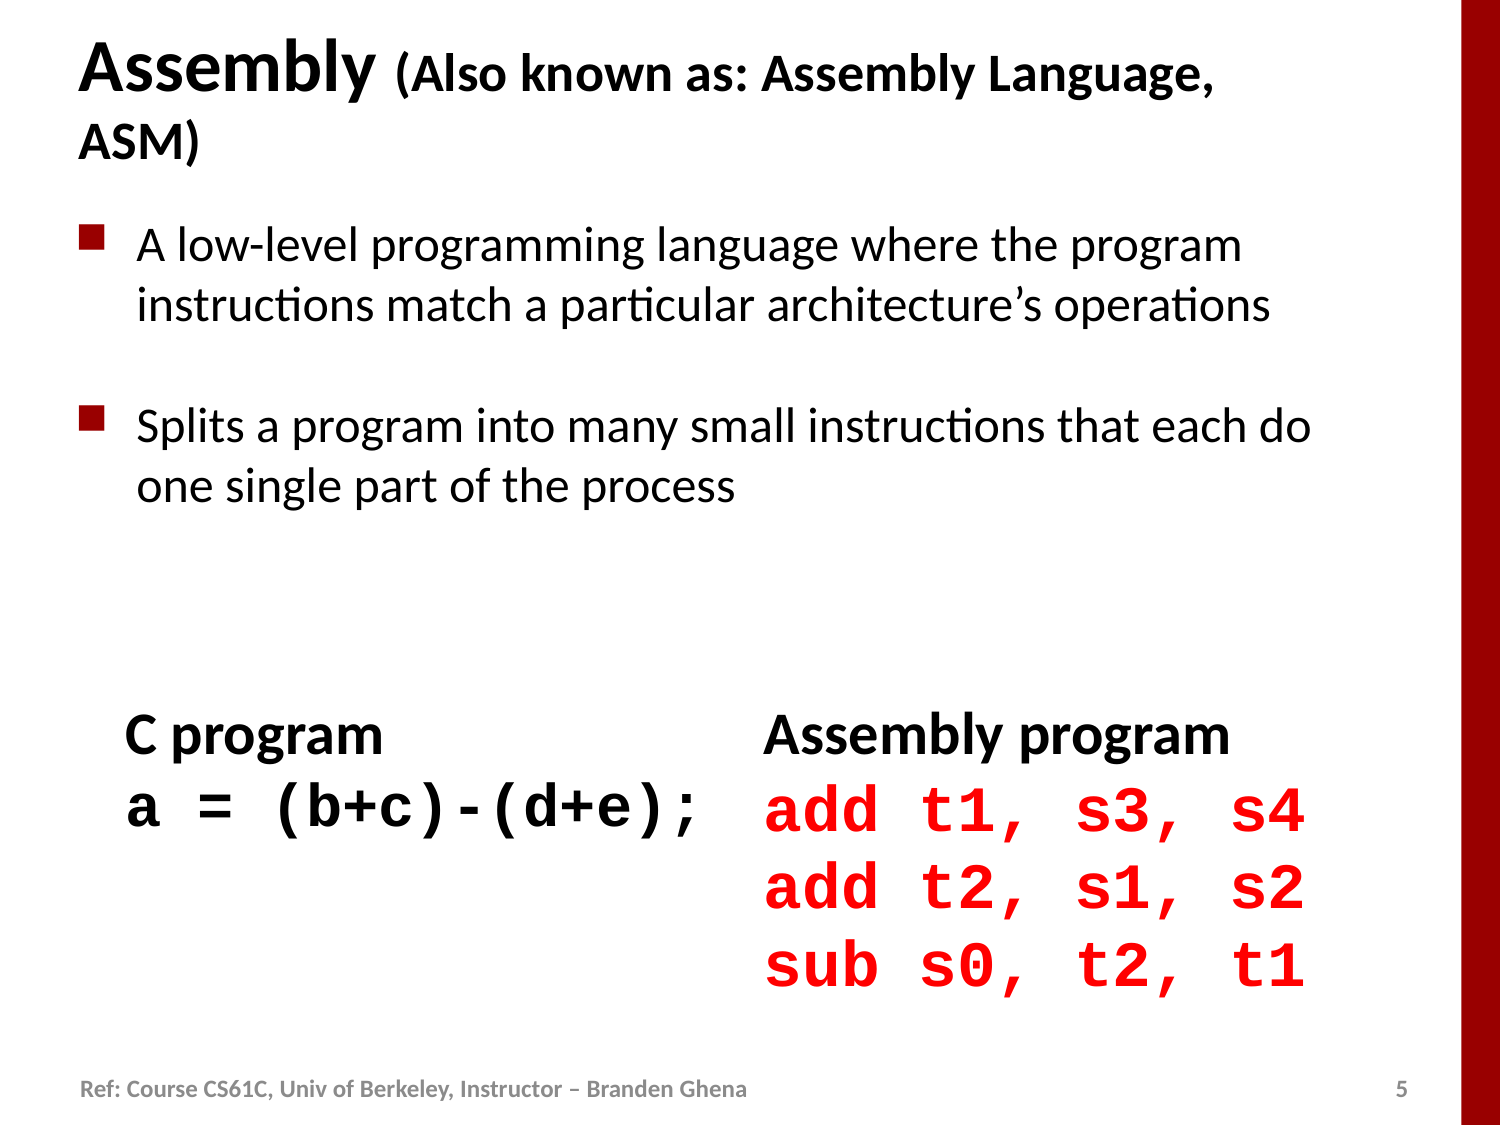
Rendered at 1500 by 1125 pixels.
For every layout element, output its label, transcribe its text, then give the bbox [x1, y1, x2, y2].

footer Ref: Course CS61C, Univ of Berkeley, Instructor – Branden Ghena [65, 1057, 774, 1118]
list A low-level programming language where the program instructions match a particular architecture’s operations Splits a program into many small instructions that each do one single part of the process [64, 196, 1361, 1048]
text_box Assembly program add t1, s3, s4 add t2, s1, s2 sub s0, t2, t1 [748, 678, 1389, 970]
text_box C program a = (b+c)-(d+e); [109, 678, 748, 970]
title Assembly (Also known as: Assembly Language, ASM) [63, 30, 1310, 157]
